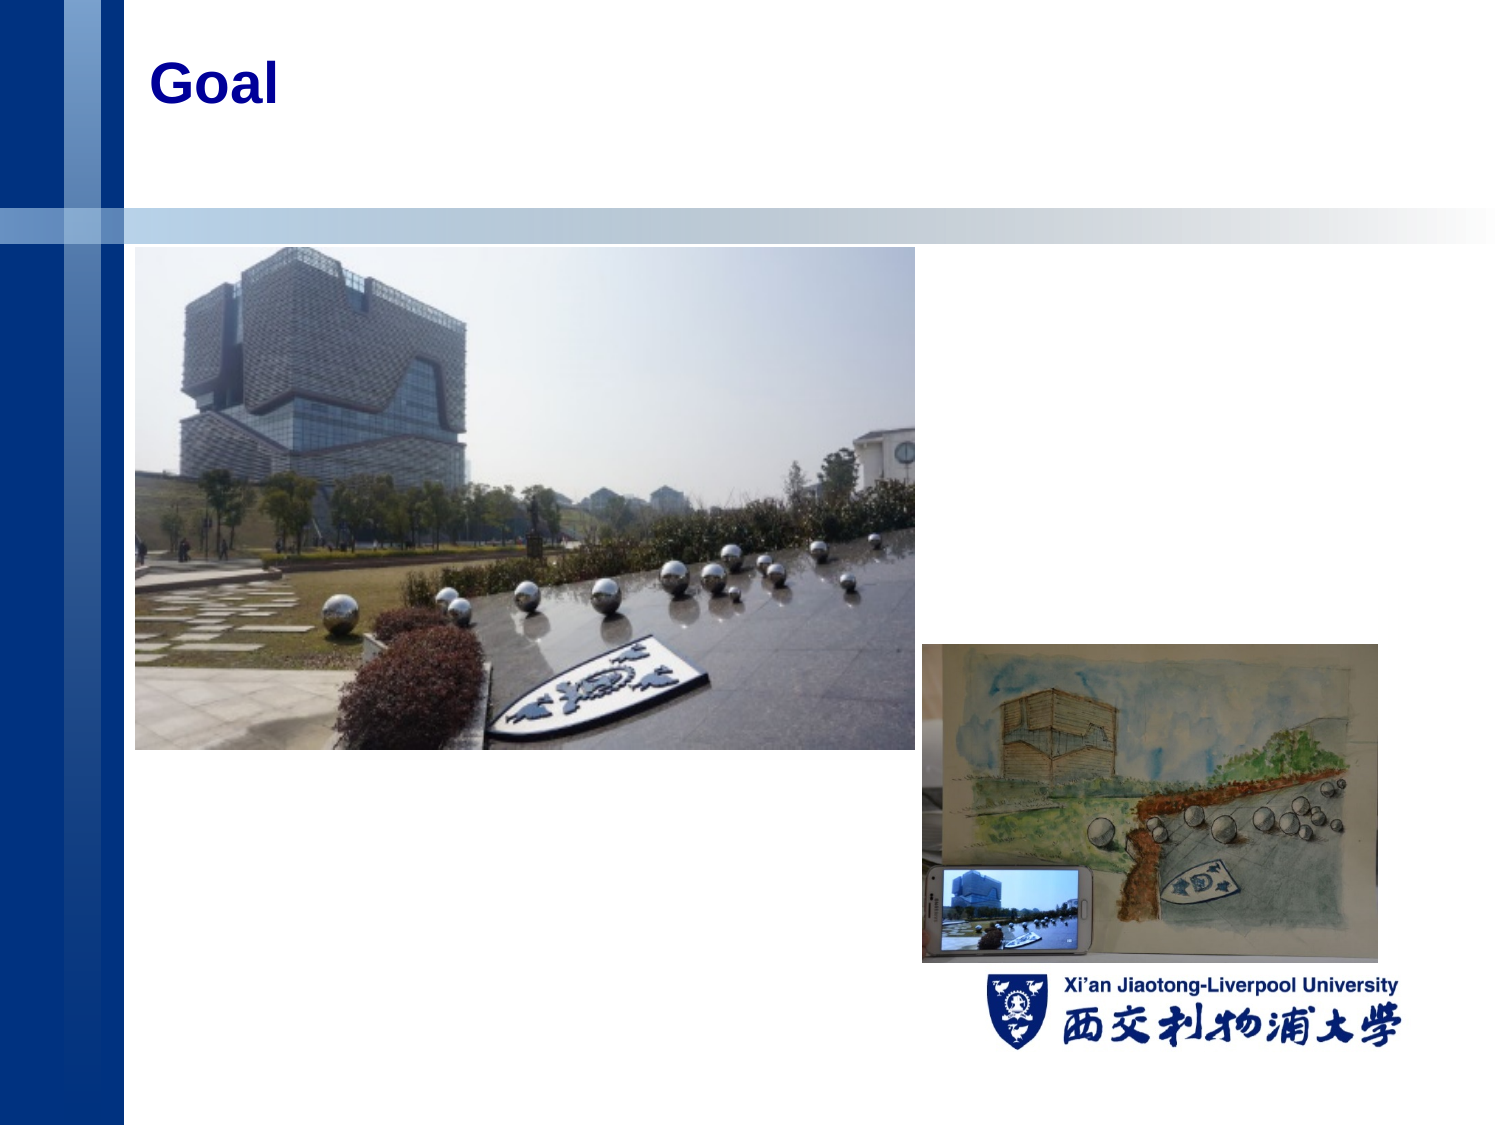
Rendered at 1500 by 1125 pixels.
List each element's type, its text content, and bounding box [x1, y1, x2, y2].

picture [922, 644, 1379, 963]
picture [134, 247, 916, 750]
picture [974, 964, 1411, 1058]
text_box Goal [134, 37, 1470, 193]
